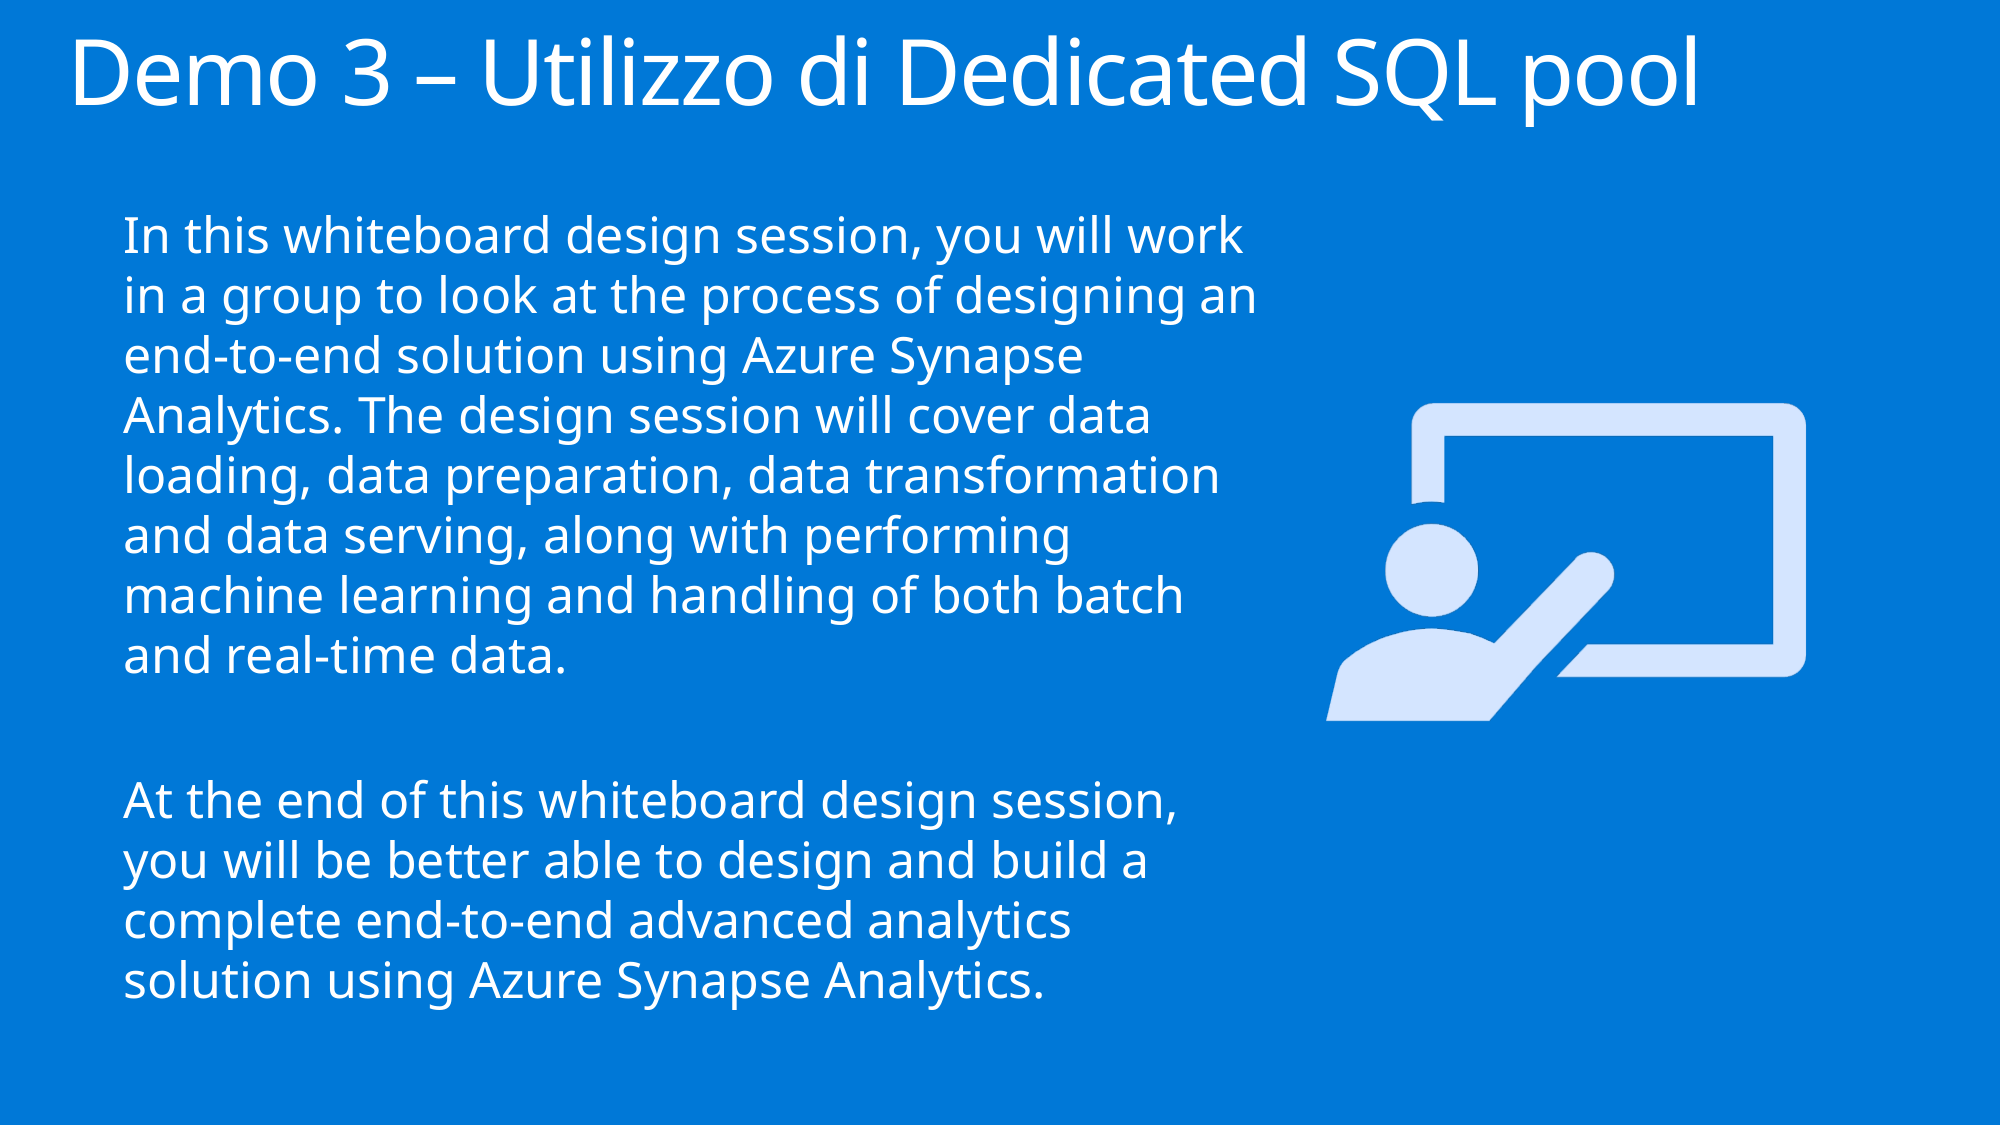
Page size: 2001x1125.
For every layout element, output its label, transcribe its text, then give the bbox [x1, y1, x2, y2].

title Demo 3 – Utilizzo di Dedicated SQL pool [43, 10, 1956, 159]
text_box In this whiteboard design session, you will work in a group to look at the process of designing an end-to-end solution using Azure Synapse Analytics. The design session will cover data loading, data preparation, data transformation and data serving, along with performing machine learning and handling of both batch and real-time data. At the end of this whiteboard design session, you will be better able to design and build a complete end-to-end advanced analytics solution using Azure Synapse Analytics. [93, 179, 1300, 1033]
picture [1303, 299, 1829, 826]
